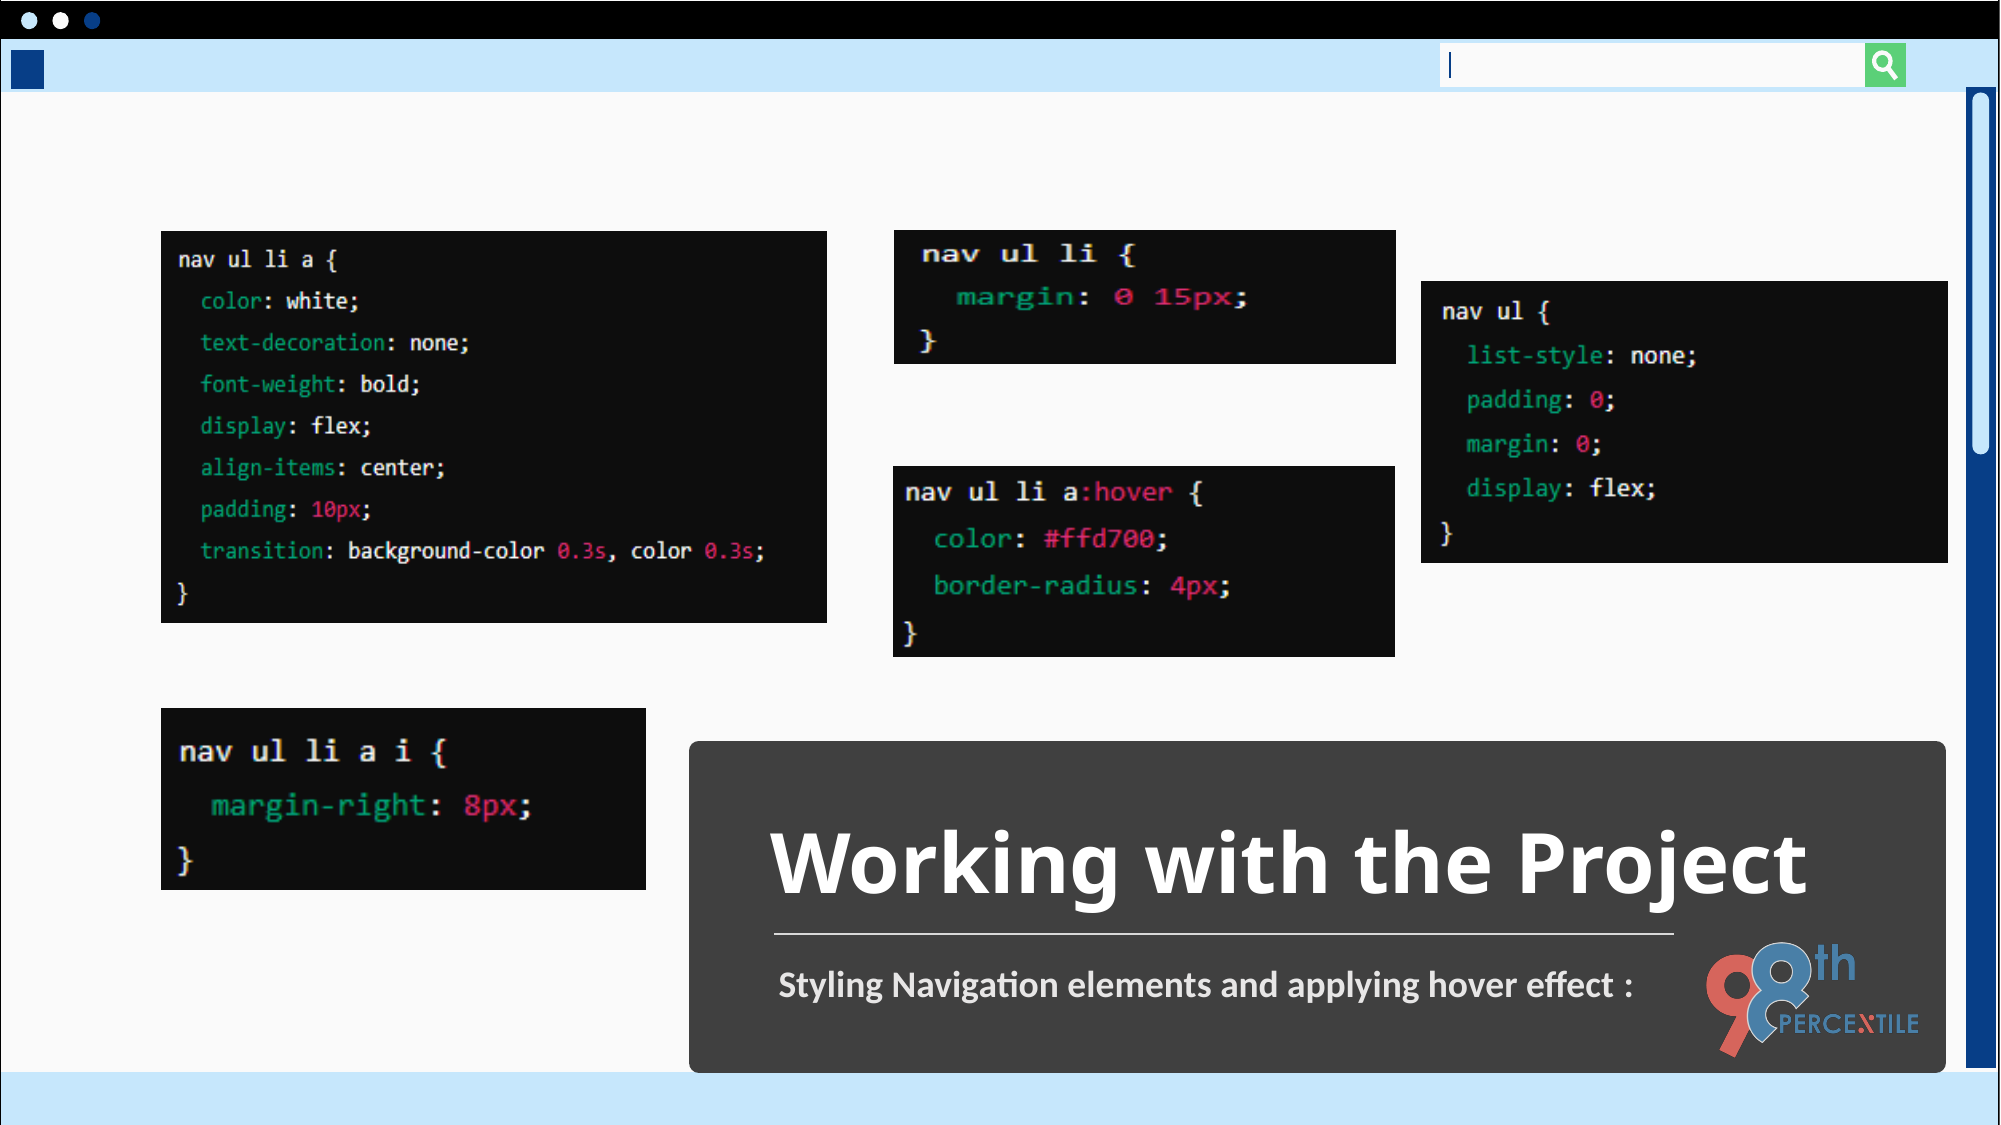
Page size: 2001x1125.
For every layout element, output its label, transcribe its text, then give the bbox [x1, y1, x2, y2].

text_box Styling Navigation elements and applying hover effect : [755, 957, 1697, 1024]
text_box [697, 749, 1938, 1065]
picture [1702, 940, 1922, 1063]
title Working with the Project [755, 777, 1876, 920]
picture [161, 231, 827, 623]
picture [161, 708, 647, 891]
picture [893, 230, 1396, 364]
picture [893, 466, 1395, 657]
picture [1420, 281, 1948, 563]
